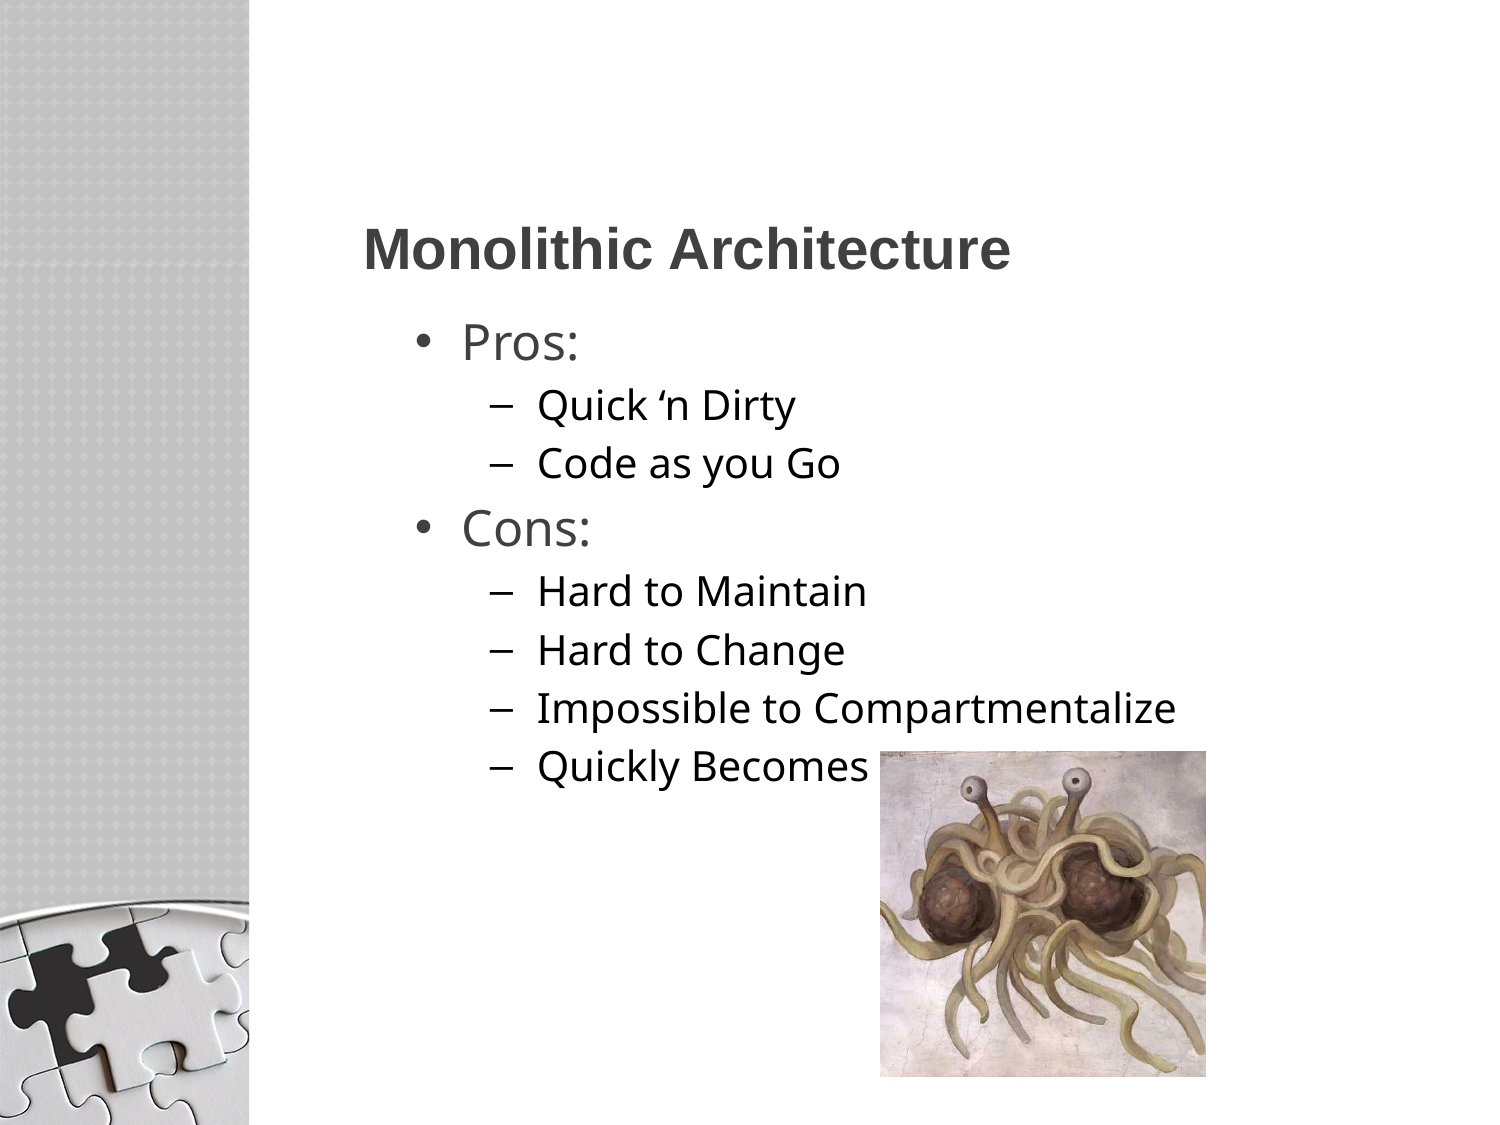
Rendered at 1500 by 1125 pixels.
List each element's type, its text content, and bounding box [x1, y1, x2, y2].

list Monolithic Architecture [348, 208, 1425, 284]
picture [0, 0, 1500, 1125]
list Pros: Quick ‘n Dirty Code as you Go Cons: Hard to Maintain Hard to Change Impossible to Compartmentalize Quickly Becomes [350, 302, 1427, 846]
